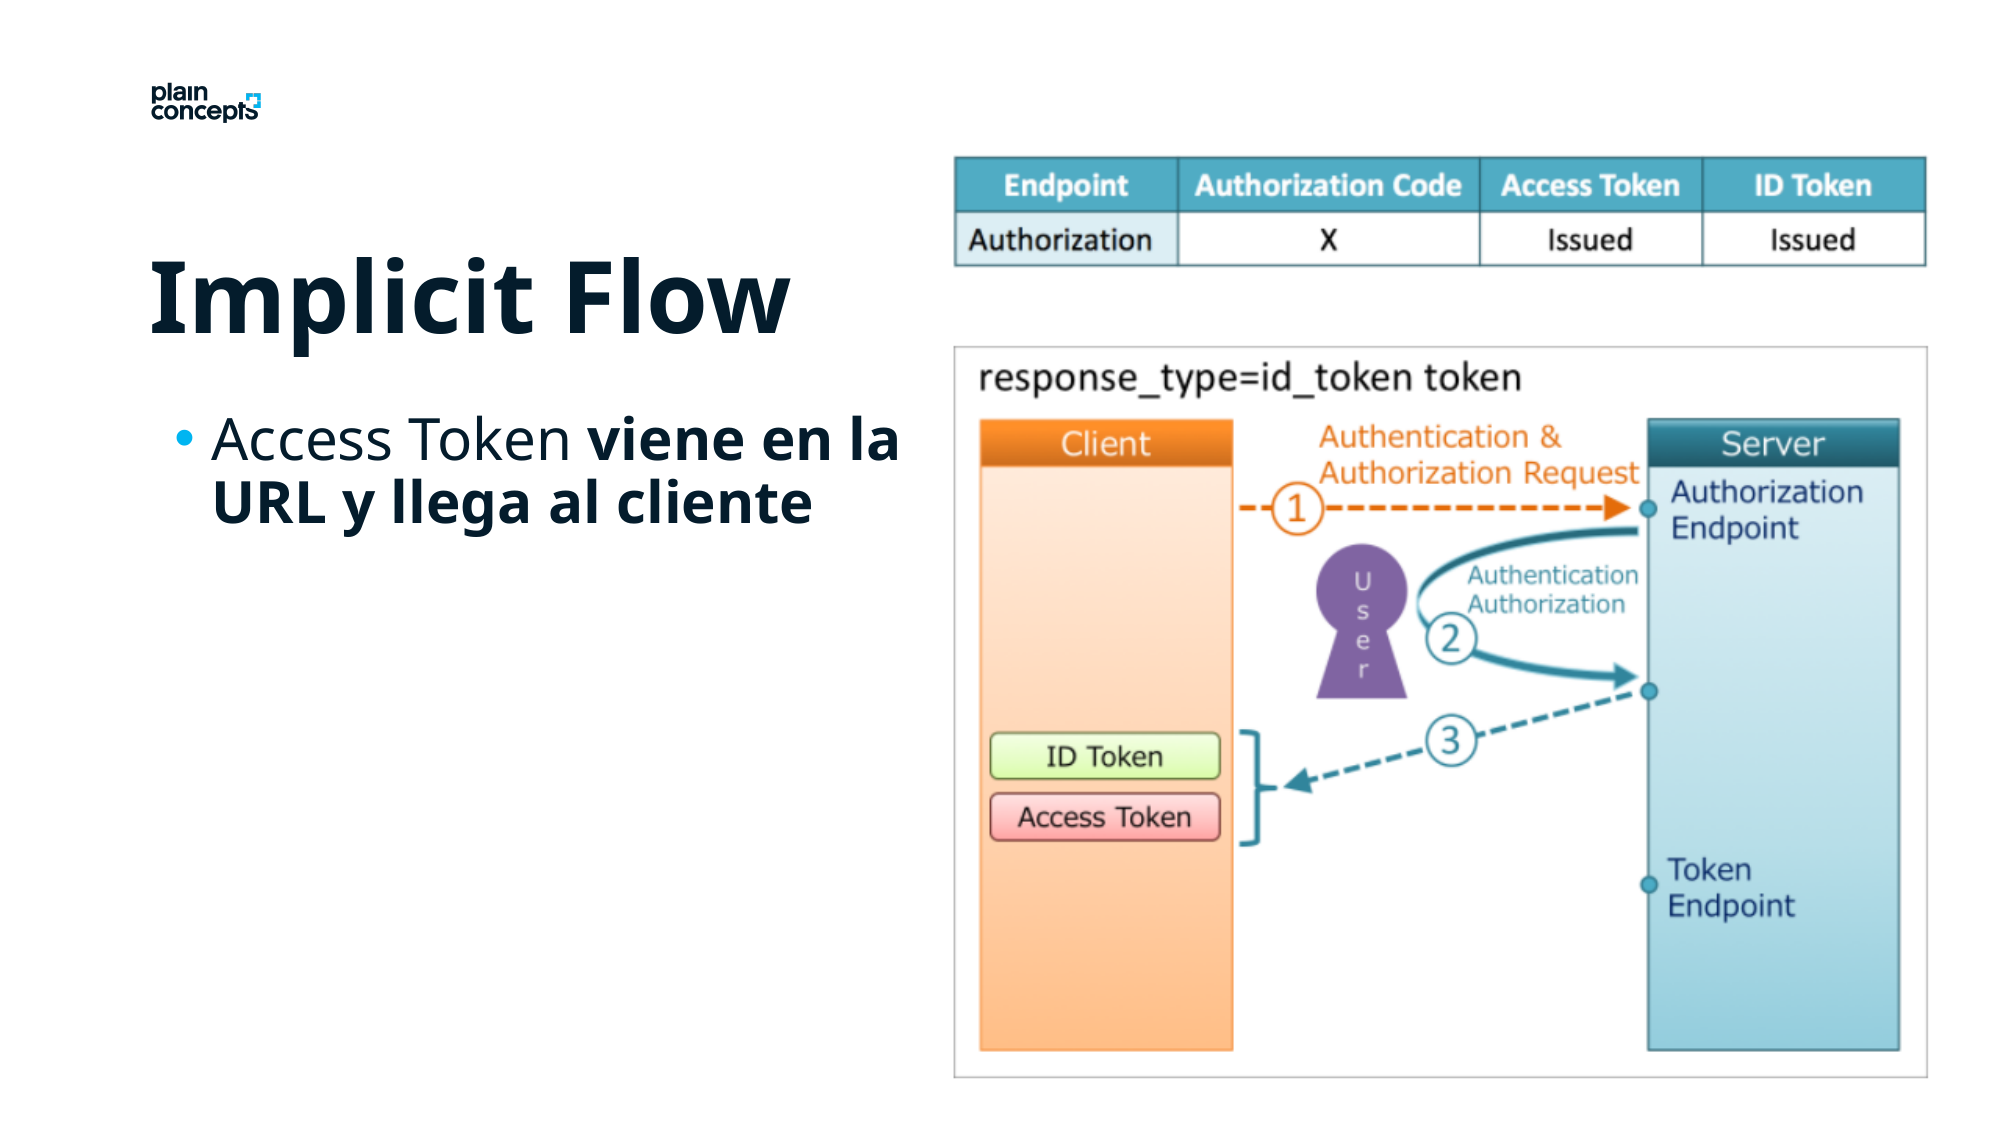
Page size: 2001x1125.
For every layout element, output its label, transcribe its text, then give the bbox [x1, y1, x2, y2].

picture [932, 132, 1947, 1105]
list Implicit Flow [149, 247, 925, 354]
text_box [149, 384, 885, 1041]
text_box Access Token viene en la URL y llega al cliente [174, 409, 910, 1066]
picture [124, 58, 288, 147]
